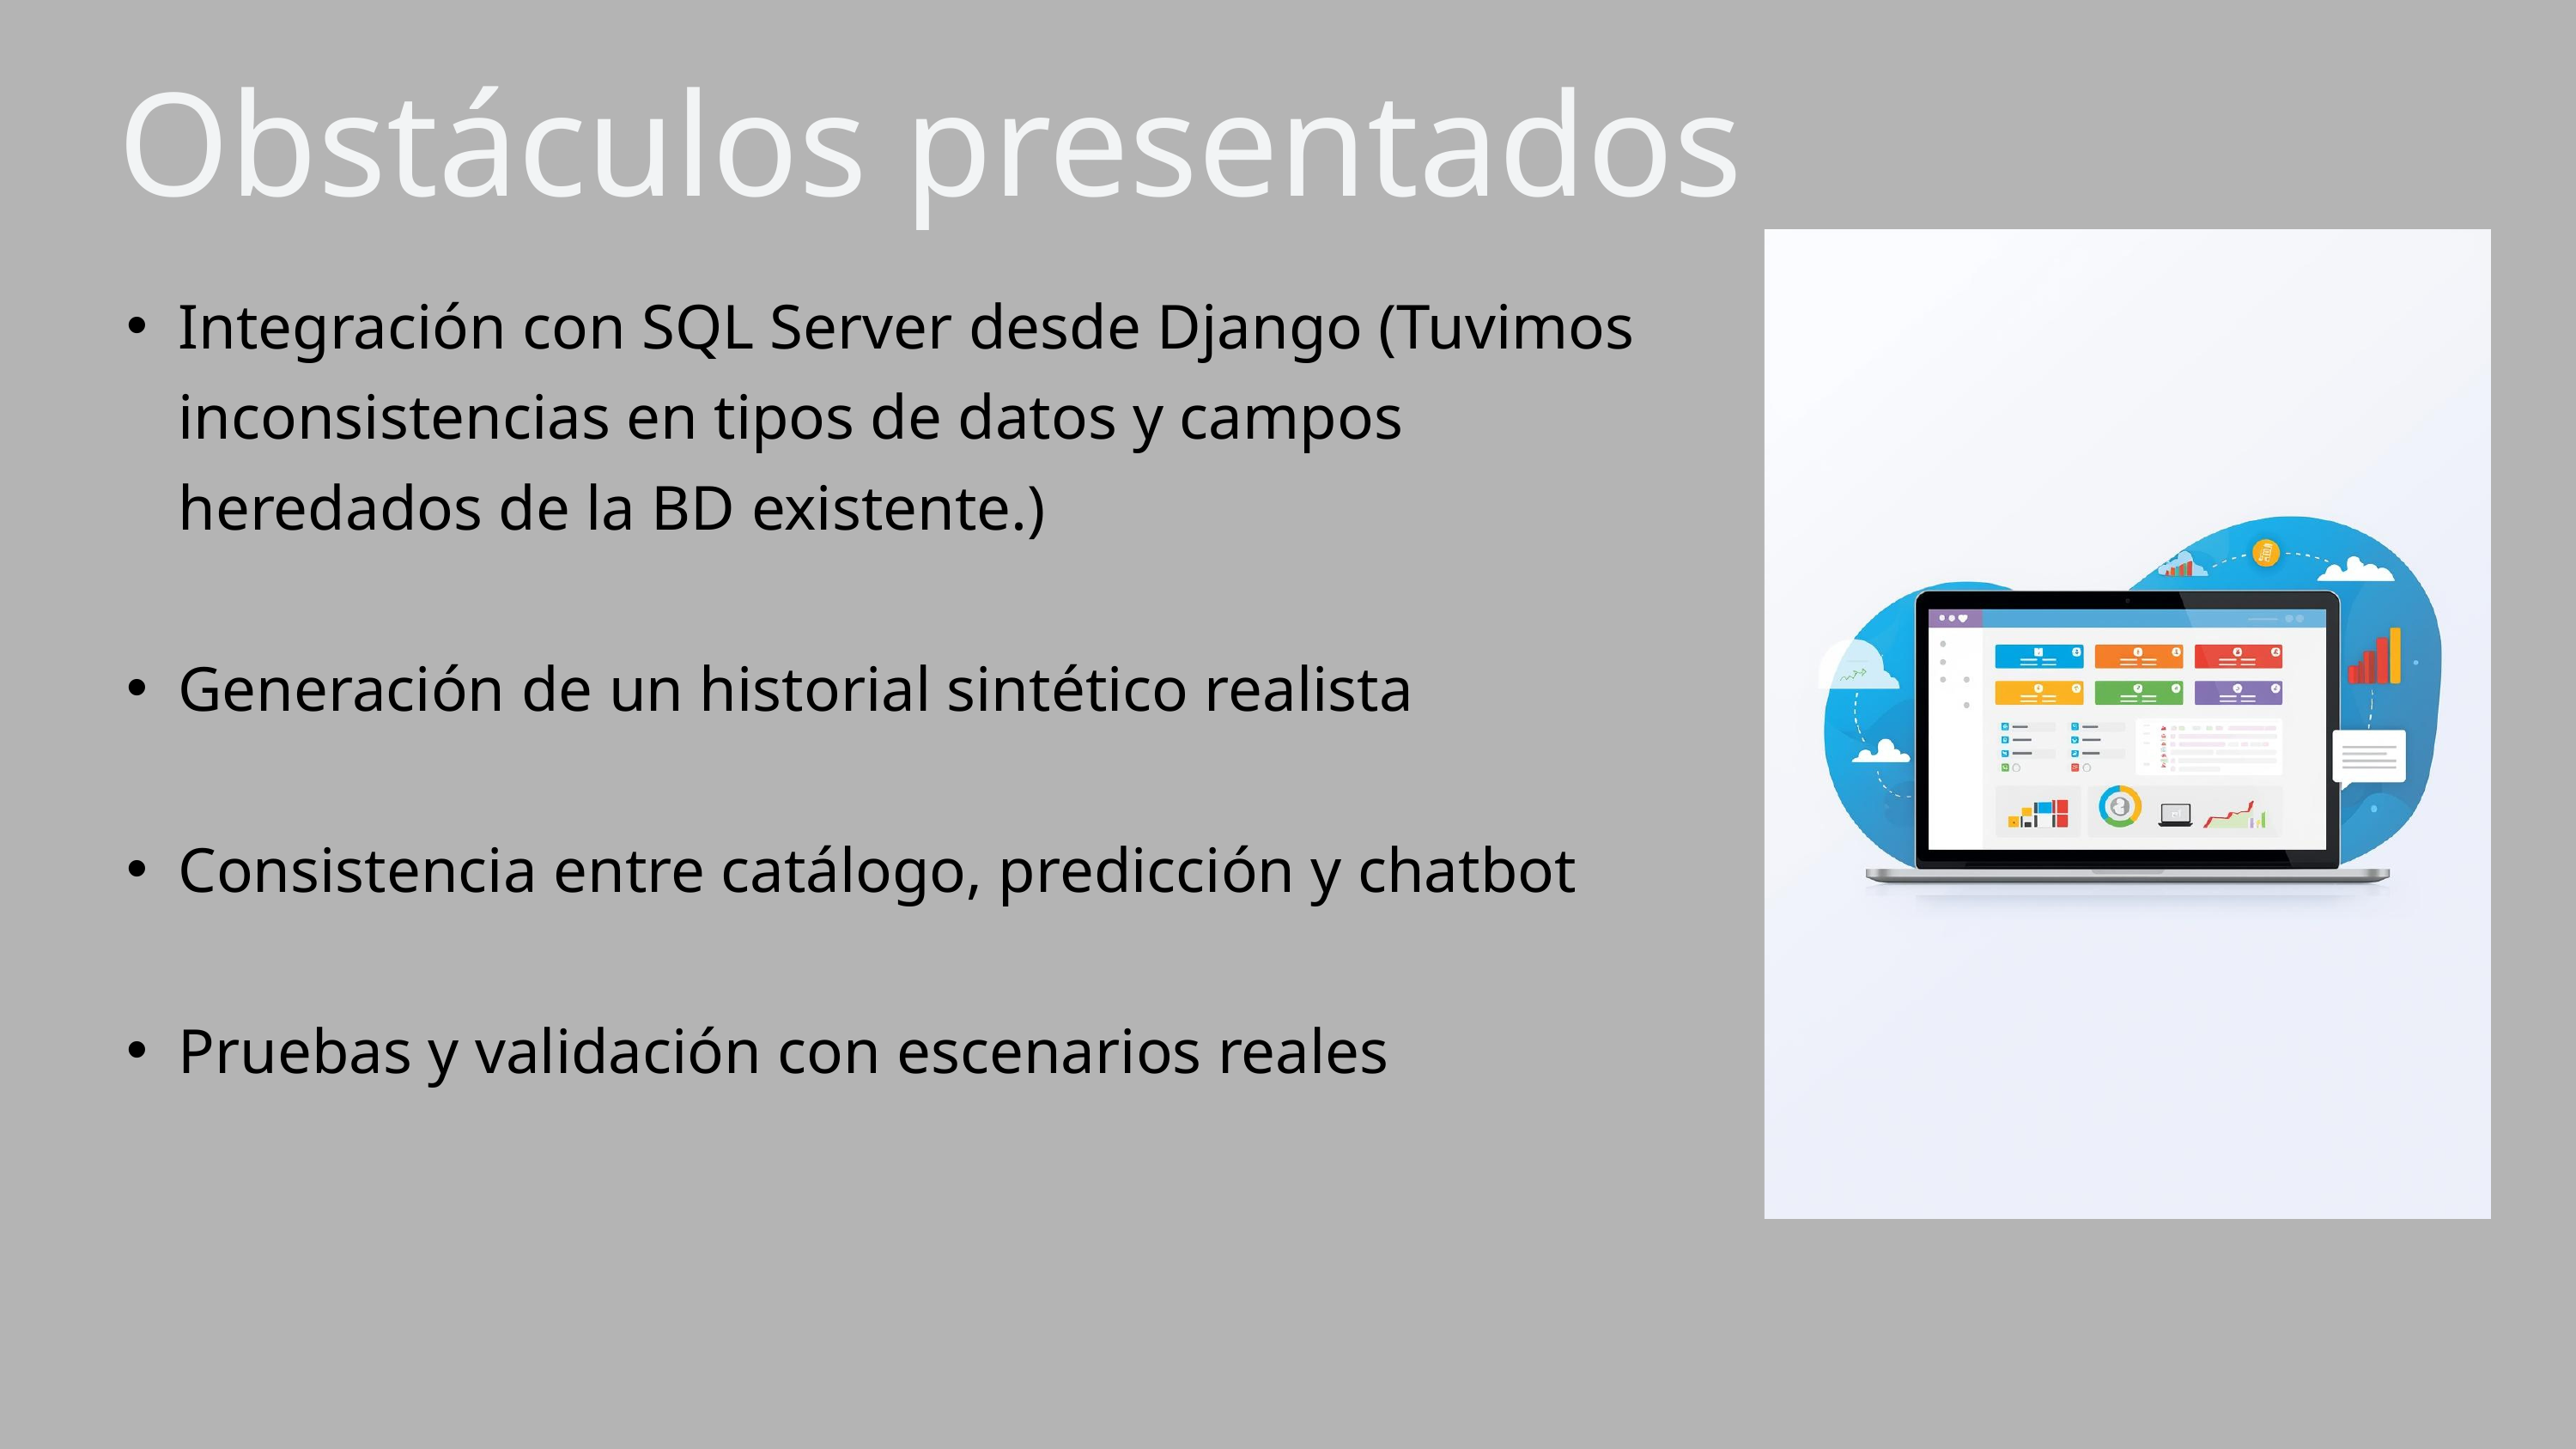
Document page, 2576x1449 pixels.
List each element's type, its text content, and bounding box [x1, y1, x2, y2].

text_box Integración con SQL Server desde Django (Tuvimos inconsistencias en tipos de datos y campos heredados de la BD existente.) Generación de un historial sintético realista Consistencia entre catálogo, predicción y chatbot Pruebas y validación con escenarios reales [75, 270, 1716, 1177]
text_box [1764, 229, 2491, 1219]
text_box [118, 60, 1765, 490]
